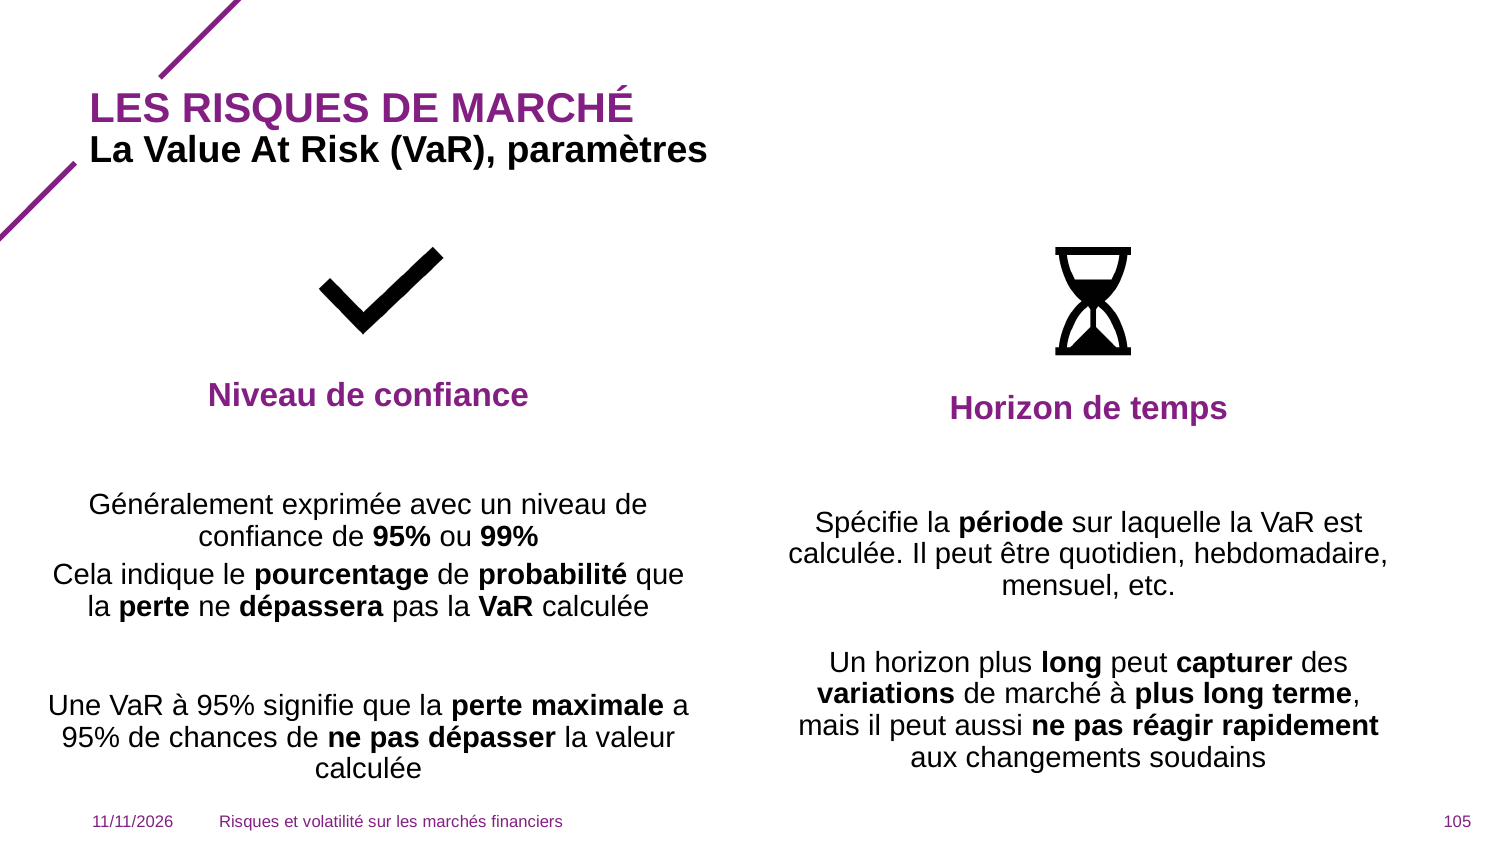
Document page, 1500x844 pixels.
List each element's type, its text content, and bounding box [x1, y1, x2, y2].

list Niveau de confiance Généralement exprimée avec un niveau de confiance de 95% ou 99% Cela indique le pourcentage de probabilité que la perte ne dépassera pas la VaR calculée Une VaR à 95% signifie que la perte maximale a 95% de chances de ne pas dépasser la valeur calculée [23, 366, 714, 797]
text_box Horizon de temps Spécifie la période sur laquelle la VaR est calculée. Il peut être quotidien, hebdomadaire, mensuel, etc. Un horizon plus long peut capturer des variations de marché à plus long terme, mais il peut aussi ne pas réagir rapidement aux changements soudains [769, 366, 1409, 798]
picture [1028, 236, 1158, 366]
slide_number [77, 797, 205, 844]
list La Value At Risk (VaR), paramètres [74, 132, 1385, 220]
picture [316, 225, 446, 355]
title Les risques de marché [74, 86, 1385, 132]
slide_number 105 [1387, 797, 1487, 844]
footer Risques et volatilité sur les marchés financiers [205, 797, 1385, 844]
